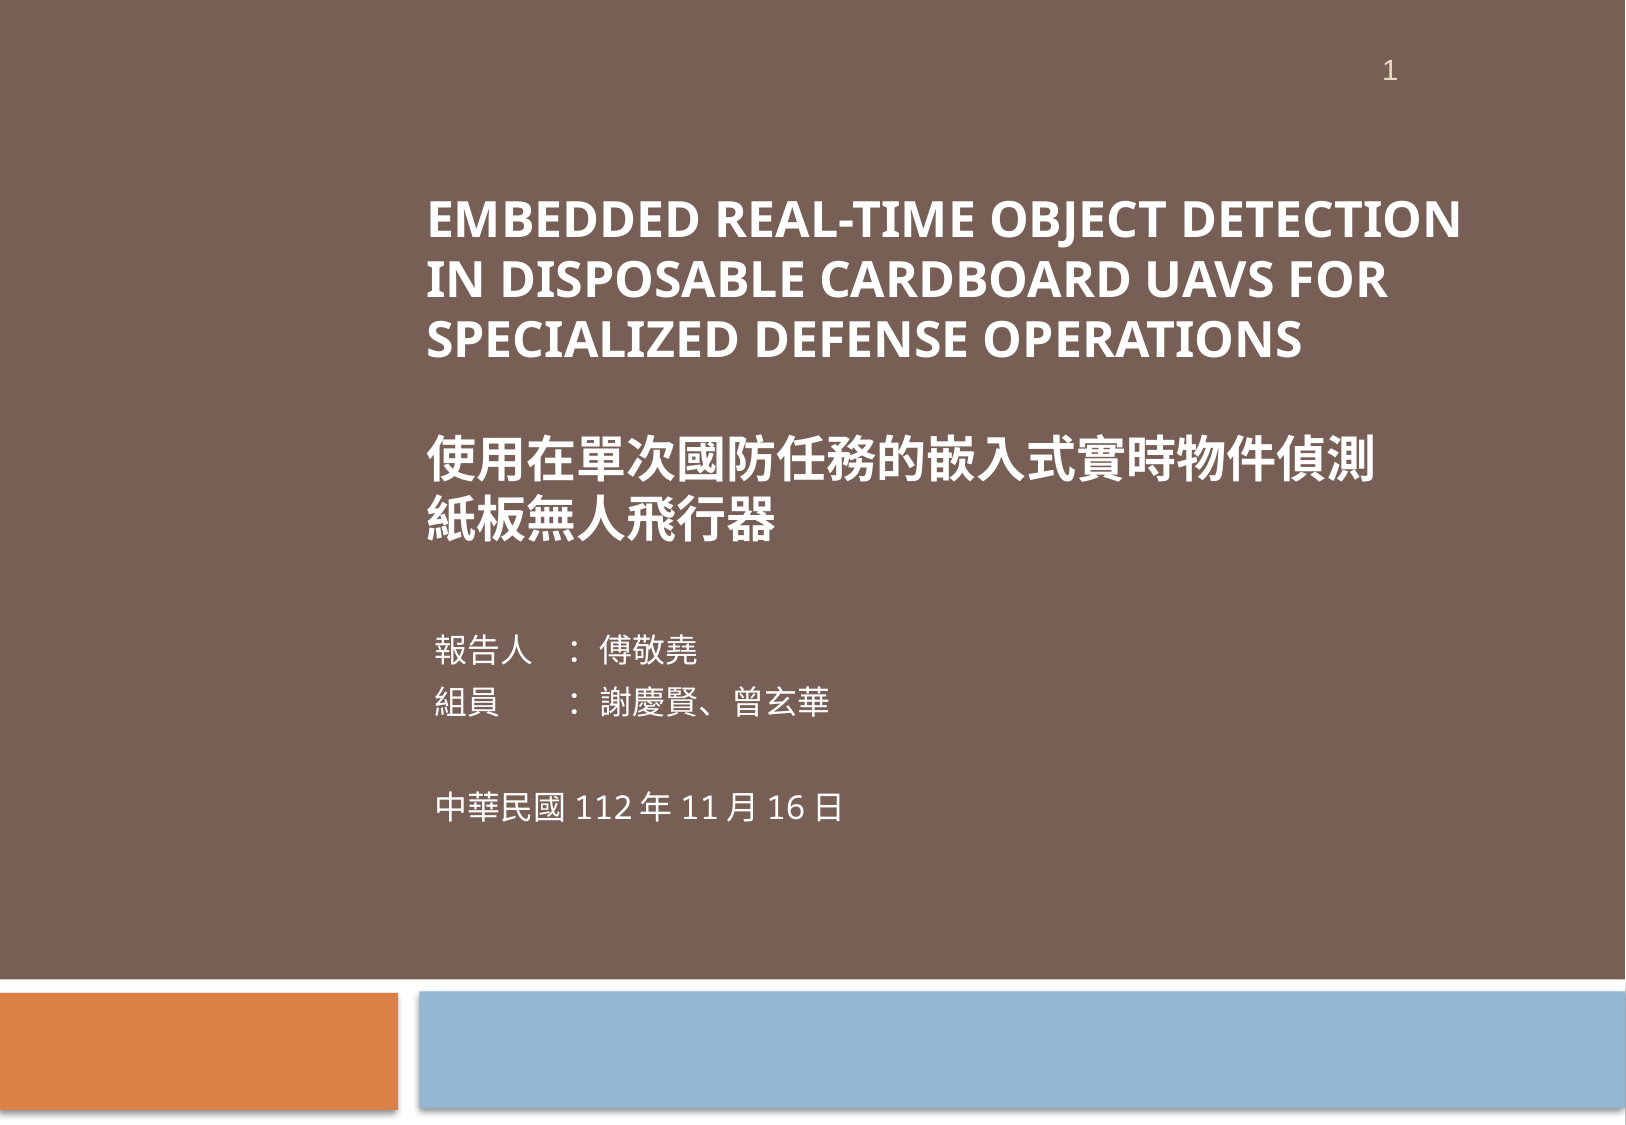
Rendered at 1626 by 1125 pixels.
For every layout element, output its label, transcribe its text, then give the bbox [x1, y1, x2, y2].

subtitle 報告人 ：傅敬堯 組員 ：謝慶賢、曾玄華 中華民國112年11月16日 [419, 621, 1612, 834]
title Embedded Real-Time Object Detection in Disposable Cardboard UAVs for Specialized Defense Operations 使用在單次國防任務的嵌入式實時物件偵測 紙板無人飛行器 [410, 255, 1534, 556]
footer 1 [370, 38, 1414, 99]
